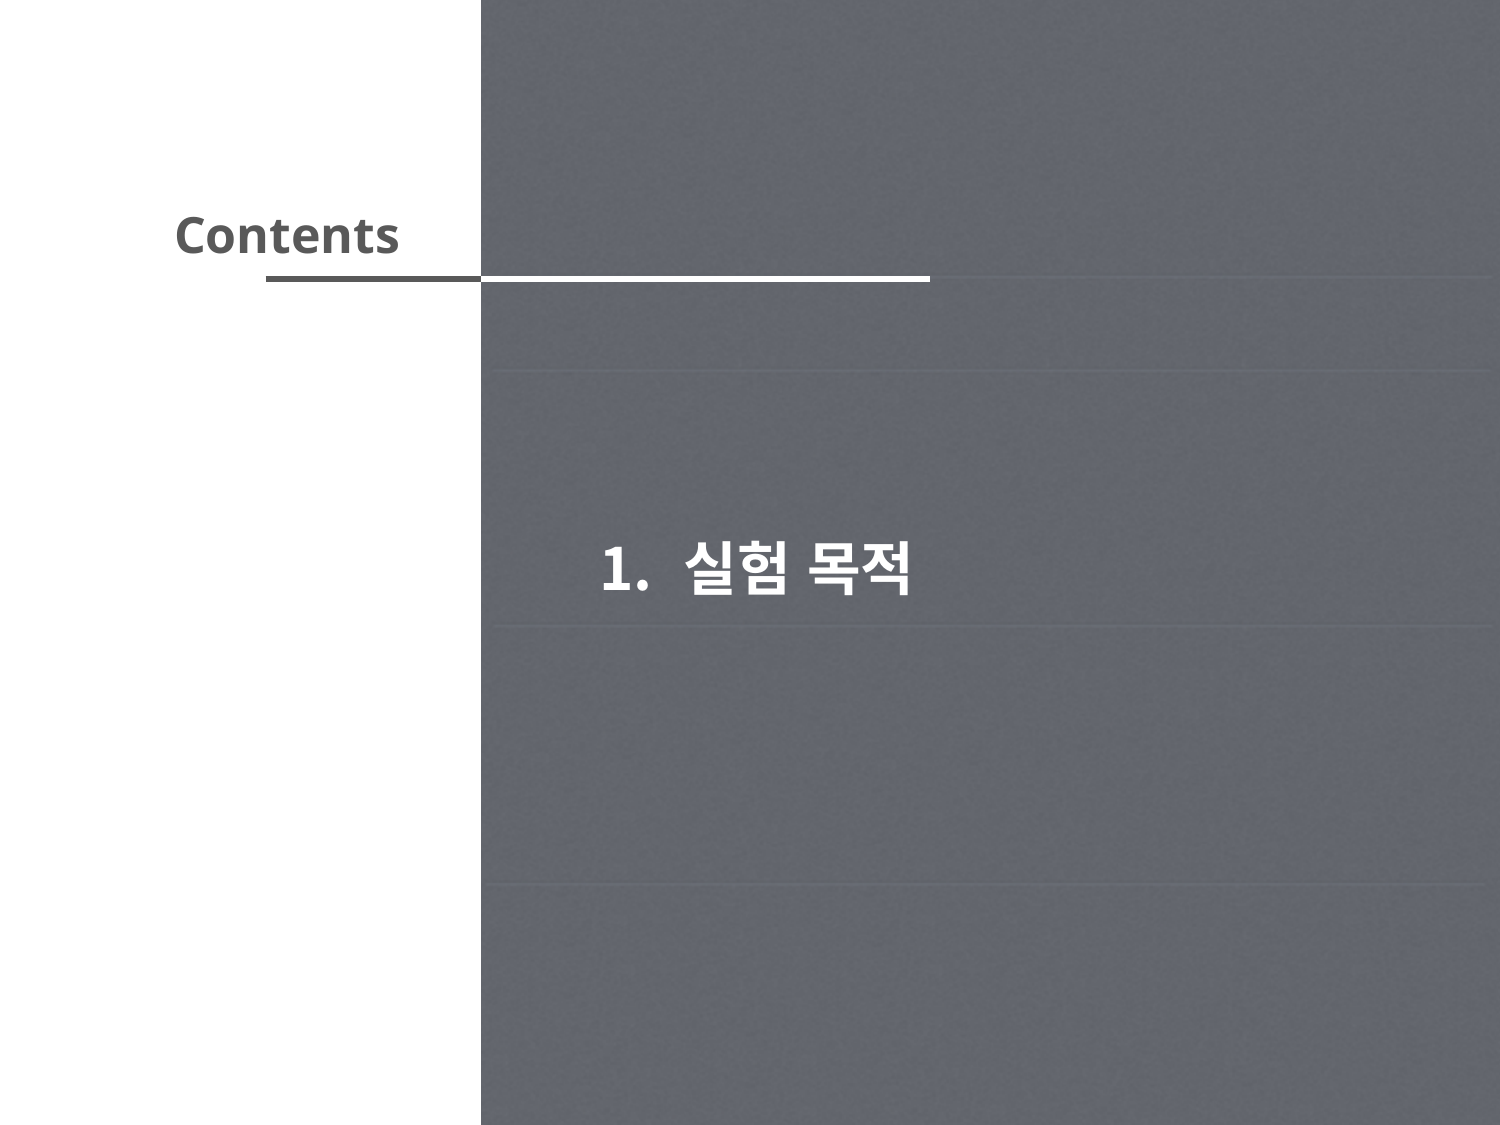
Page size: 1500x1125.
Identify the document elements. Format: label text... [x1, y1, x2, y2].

picture [481, 0, 1500, 1125]
list 실험 목적 [584, 515, 1412, 1047]
